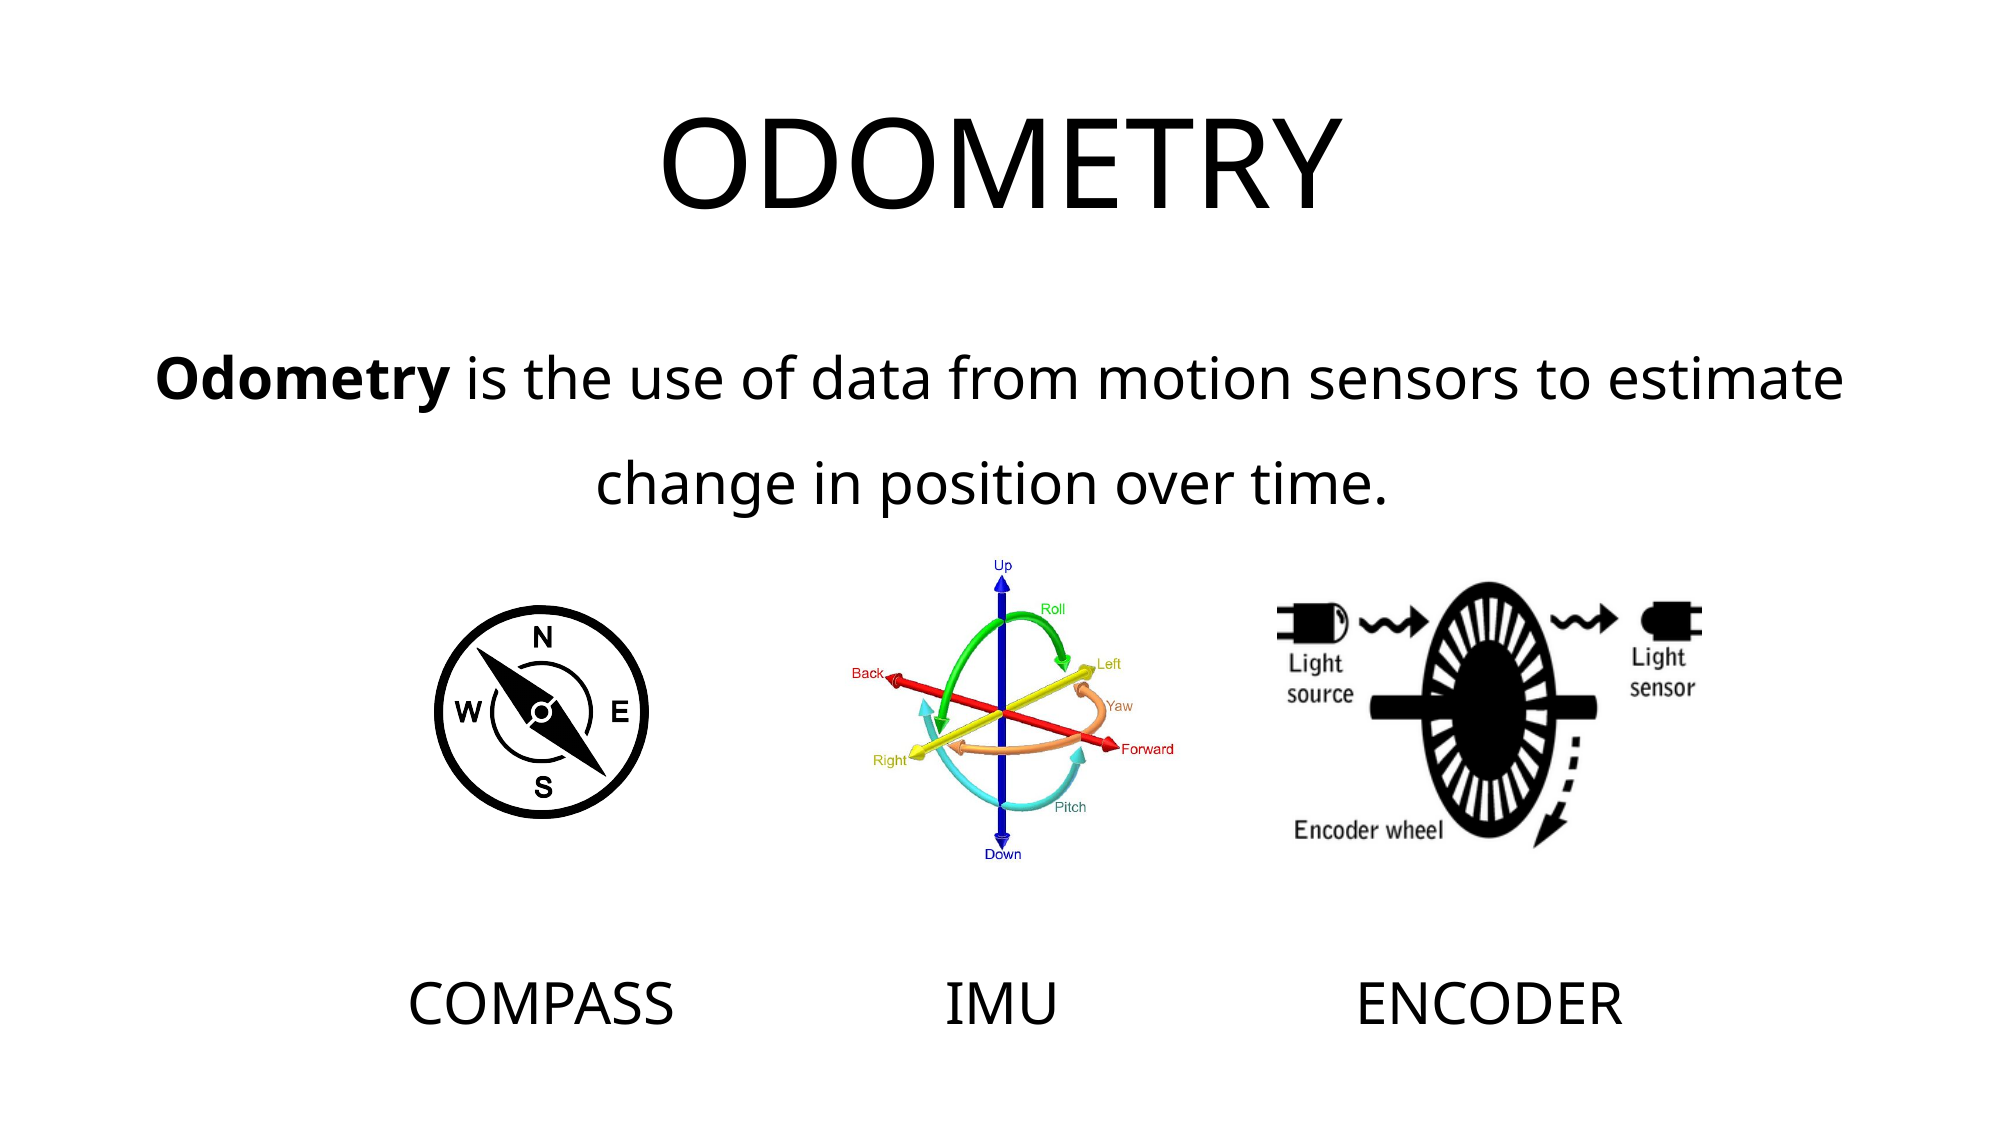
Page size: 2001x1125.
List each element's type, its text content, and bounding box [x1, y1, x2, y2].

picture [1277, 558, 1702, 866]
picture [434, 605, 649, 819]
text_box COMPASS [290, 967, 794, 1063]
text_box IMU [794, 967, 1238, 1063]
picture [761, 556, 1226, 863]
title ODOMETRY [137, 59, 1863, 278]
text_box ENCODER [1238, 967, 1742, 1063]
list Odometry is the use of data from motion sensors to estimate change in position over time. [137, 299, 1863, 541]
